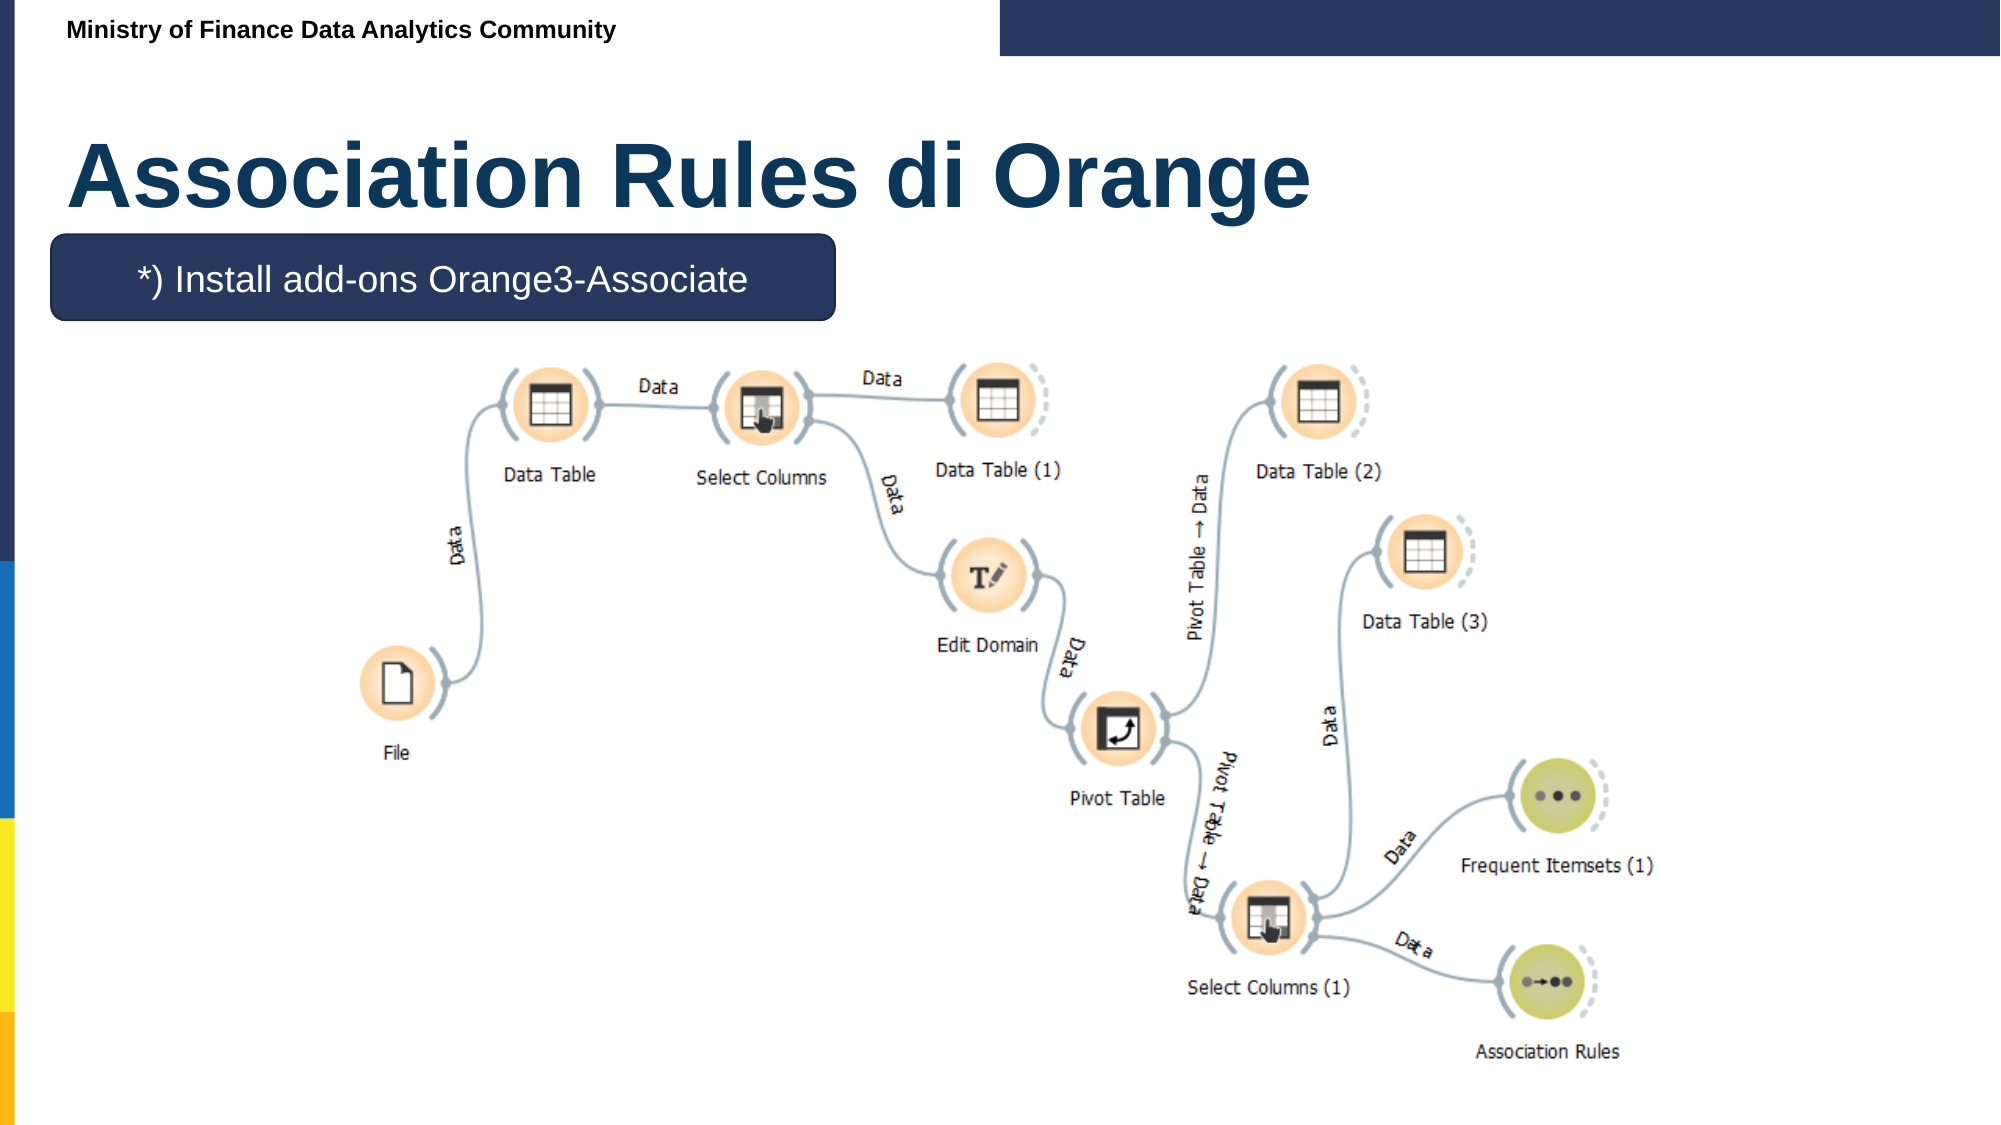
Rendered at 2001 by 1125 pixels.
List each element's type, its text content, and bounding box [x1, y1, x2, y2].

text_box *) Install add-ons Orange3-Associate [50, 233, 836, 322]
footer Ministry of Finance Data Analytics Community [51, 10, 731, 46]
picture [329, 341, 1671, 1090]
text_box Association Rules di Orange [51, 78, 1949, 278]
